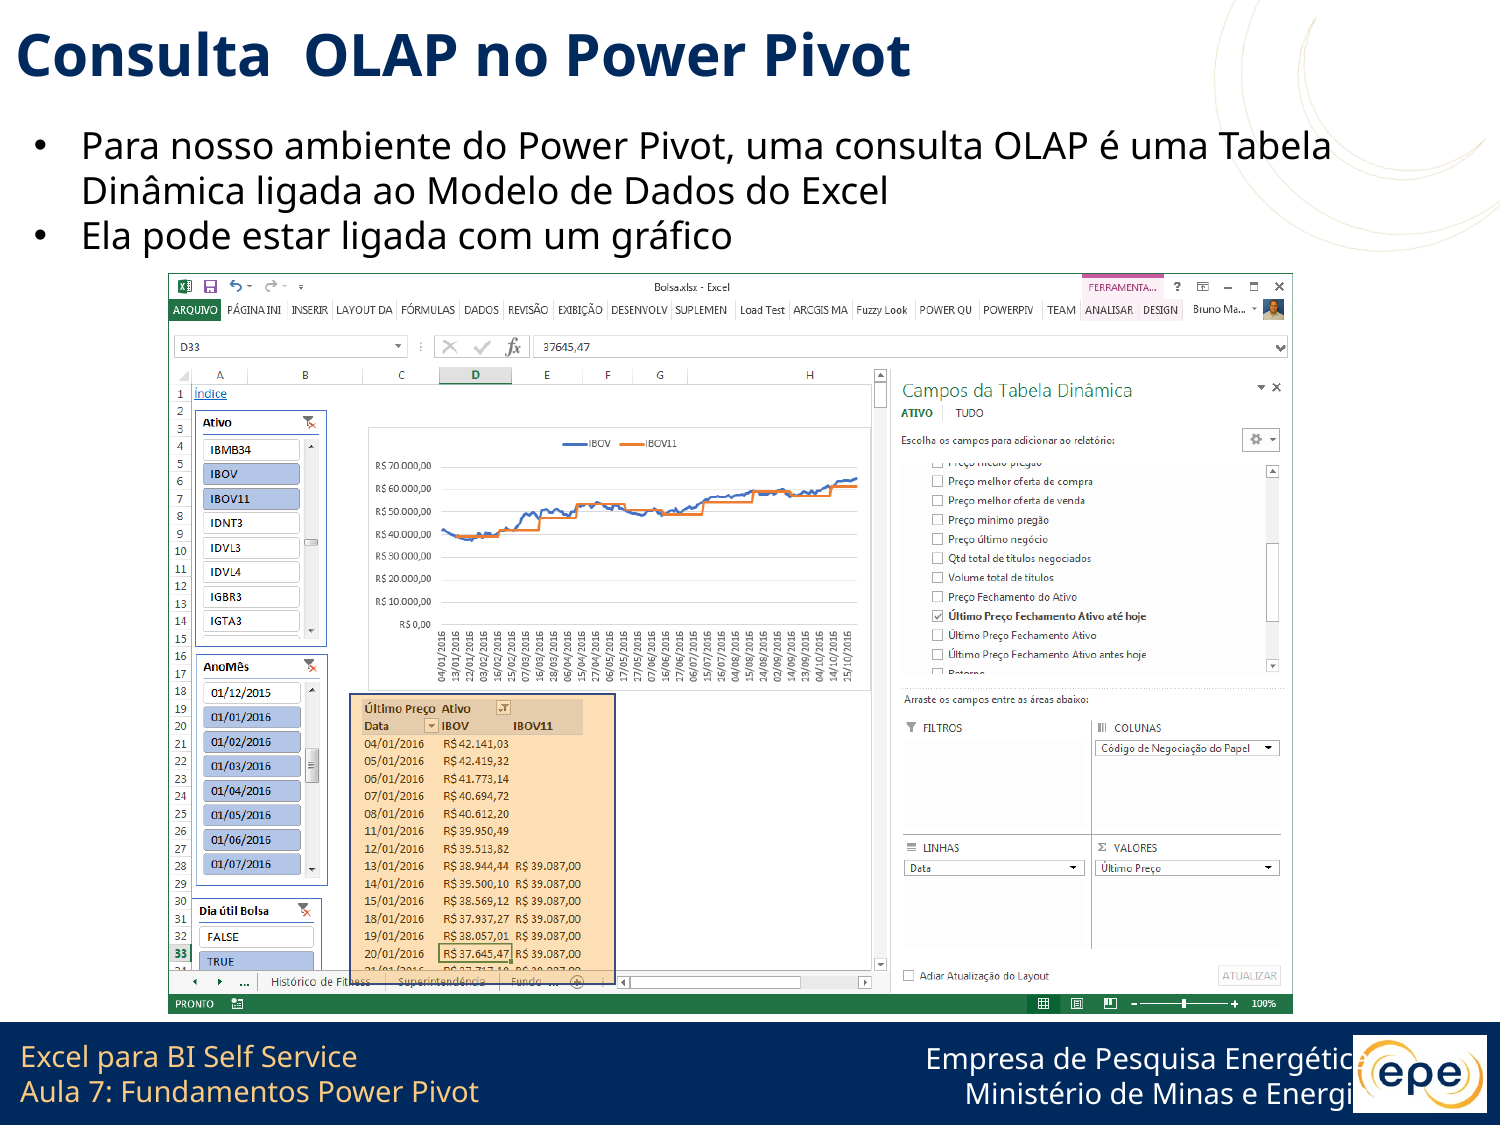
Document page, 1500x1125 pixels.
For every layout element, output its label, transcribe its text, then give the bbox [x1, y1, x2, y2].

picture [1353, 1035, 1487, 1113]
title Consulta OLAP no Power Pivot [0, 0, 966, 115]
text_box Para nosso ambiente do Power Pivot, uma consulta OLAP é uma Tabela Dinâmica ligada ao Modelo de Dados do Excel Ela pode estar ligada com um gráfico [19, 114, 1376, 264]
picture [168, 273, 1293, 1014]
